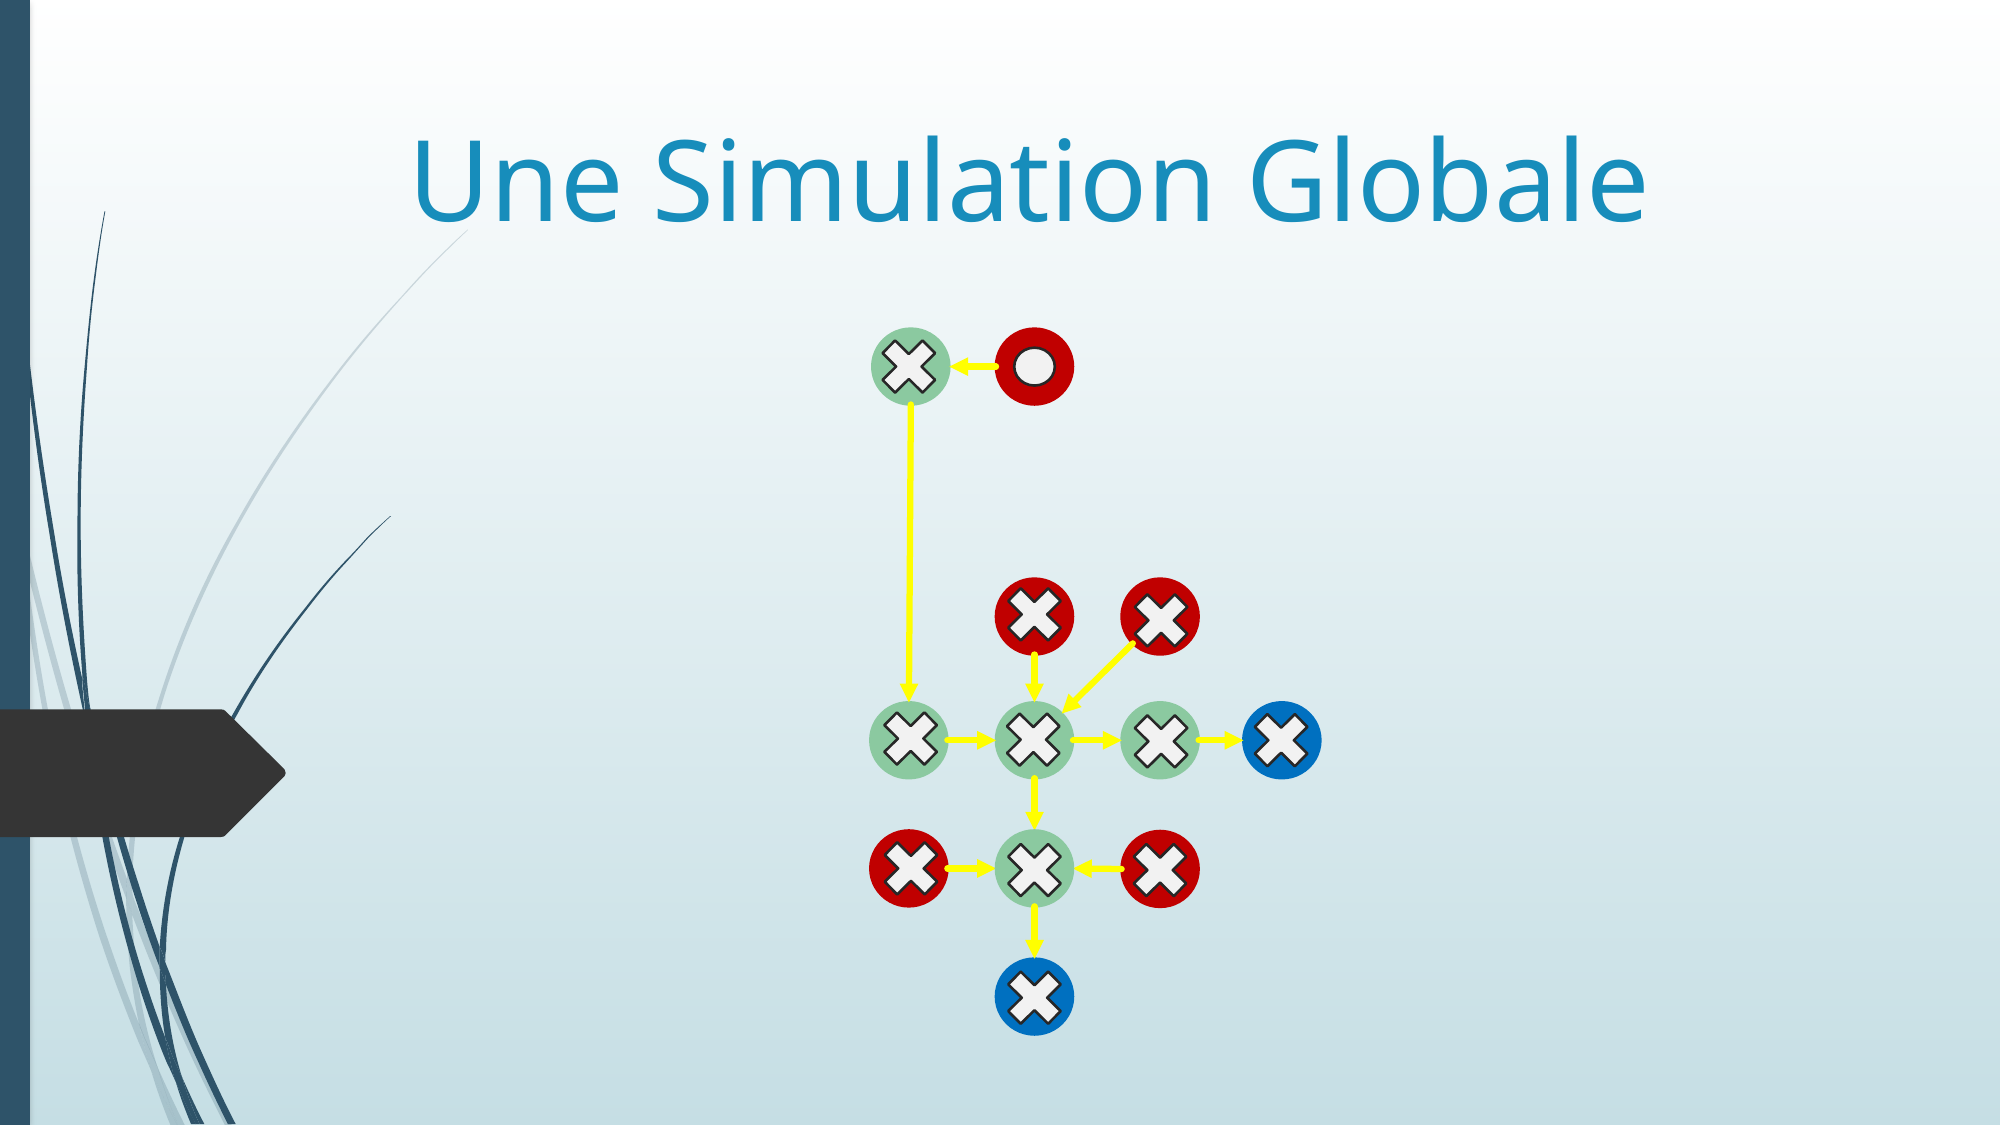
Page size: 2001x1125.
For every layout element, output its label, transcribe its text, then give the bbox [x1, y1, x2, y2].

text_box [994, 701, 1075, 780]
text_box [881, 339, 937, 394]
text_box [1012, 346, 1057, 387]
text_box [994, 577, 1075, 656]
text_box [995, 830, 1074, 1035]
text_box [1133, 593, 1189, 648]
text_box [387, 43, 1888, 435]
text_box [883, 841, 939, 896]
text_box [1132, 843, 1188, 898]
text_box [1007, 587, 1062, 642]
text_box [1120, 829, 1200, 909]
text_box [1006, 712, 1061, 767]
text_box [994, 327, 1075, 406]
text_box [869, 701, 949, 780]
text_box [1253, 713, 1309, 768]
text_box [1061, 643, 1134, 714]
text_box [871, 327, 951, 406]
text_box [1133, 714, 1189, 769]
text_box [883, 711, 938, 766]
text_box [1120, 701, 1200, 780]
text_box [908, 404, 912, 703]
text_box Une Simulation Globale [393, 41, 1856, 252]
text_box [1242, 701, 1322, 780]
text_box [869, 829, 949, 908]
text_box [1120, 577, 1200, 656]
